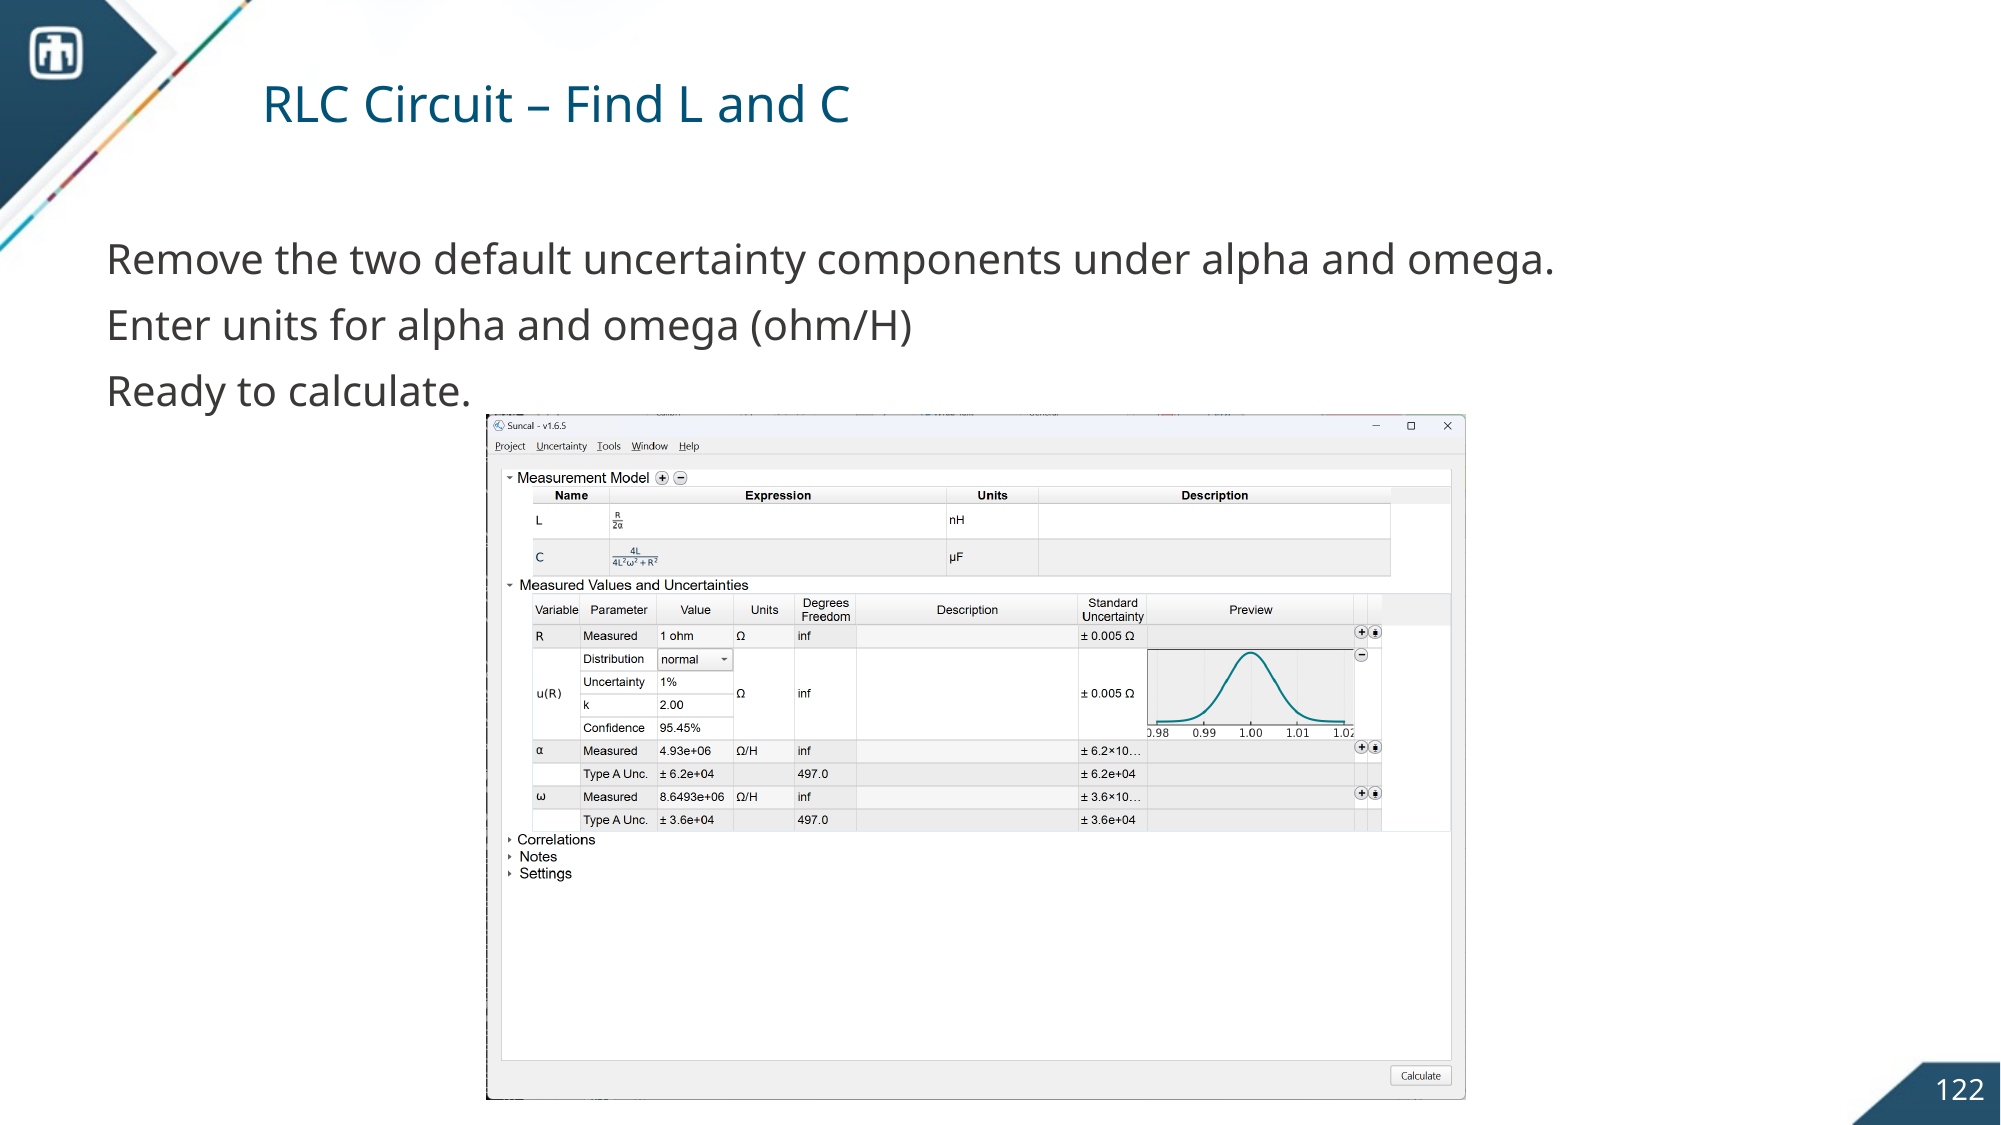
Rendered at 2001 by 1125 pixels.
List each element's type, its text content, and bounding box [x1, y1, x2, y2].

picture [0, 0, 2001, 1125]
slide_number 122 [1919, 1061, 2000, 1122]
list Remove the two default uncertainty components under alpha and omega. Enter units for alpha and omega (ohm/H) Ready to calculate. [106, 231, 1919, 988]
title RLC Circuit – Find L and C [262, 42, 1919, 170]
